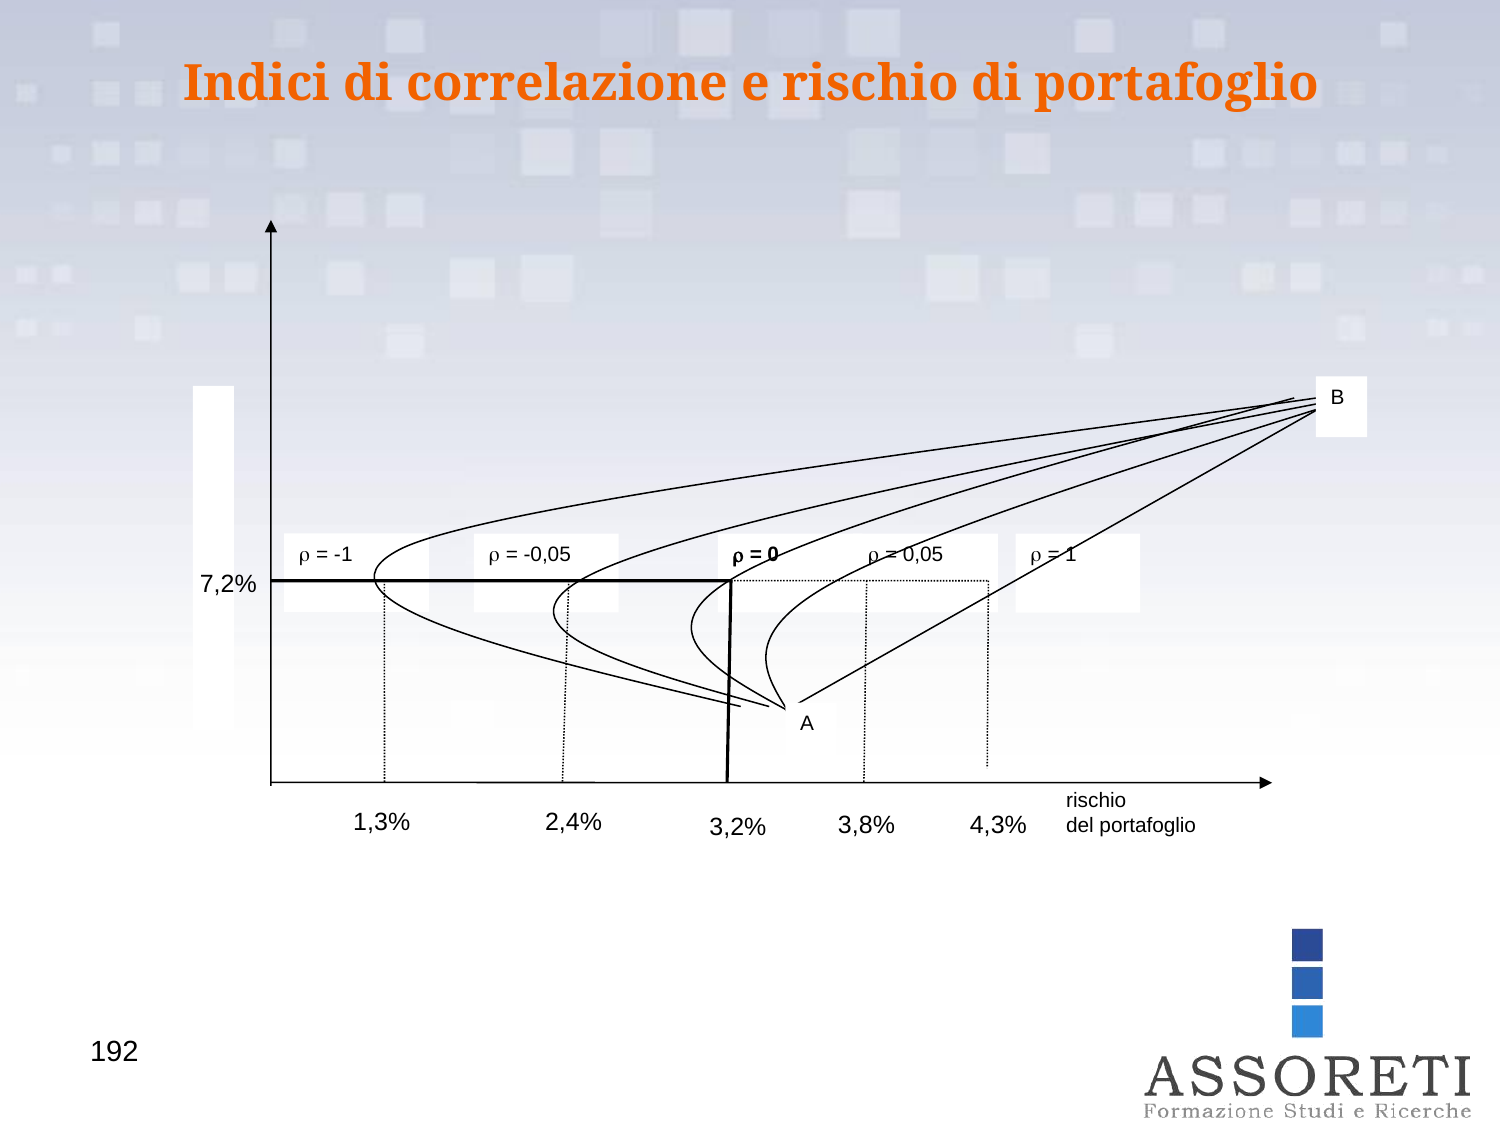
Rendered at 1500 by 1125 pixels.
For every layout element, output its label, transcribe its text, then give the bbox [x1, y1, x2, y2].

slide_number 192 [74, 1024, 426, 1103]
text_box Indici di correlazione e rischio di portafoglio [72, 42, 1431, 118]
picture [0, 0, 1500, 1125]
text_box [170, 219, 1363, 858]
